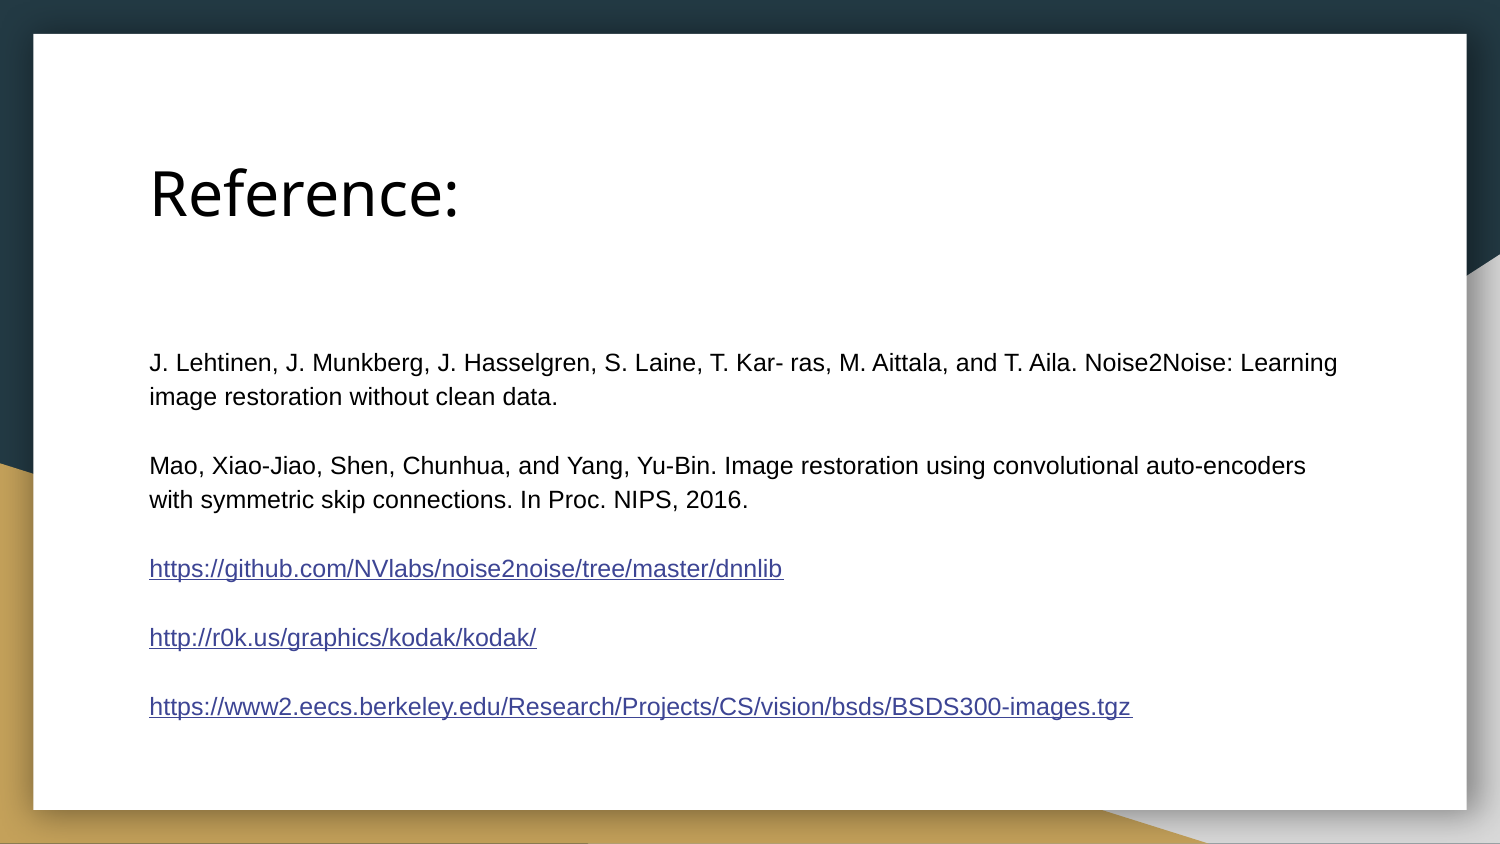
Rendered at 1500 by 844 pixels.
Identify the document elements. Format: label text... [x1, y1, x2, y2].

list J. Lehtinen, J. Munkberg, J. Hasselgren, S. Laine, T. Kar- ras, M. Aittala, and T. Aila. Noise2Noise: Learning image restoration without clean data. Mao, Xiao-Jiao, Shen, Chunhua, and Yang, Yu-Bin. Image restoration using convolutional auto-encoders with symmetric skip connections. In Proc. NIPS, 2016. https://github.com/NVlabs/noise2noise/tree/master/dnnlib http://r0k.us/graphics/kodak/kodak/ https://www2.eecs.berkeley.edu/Research/Projects/CS/vision/bsds/BSDS300-images.tgz [134, 326, 1366, 729]
title Reference: [134, 138, 1366, 296]
